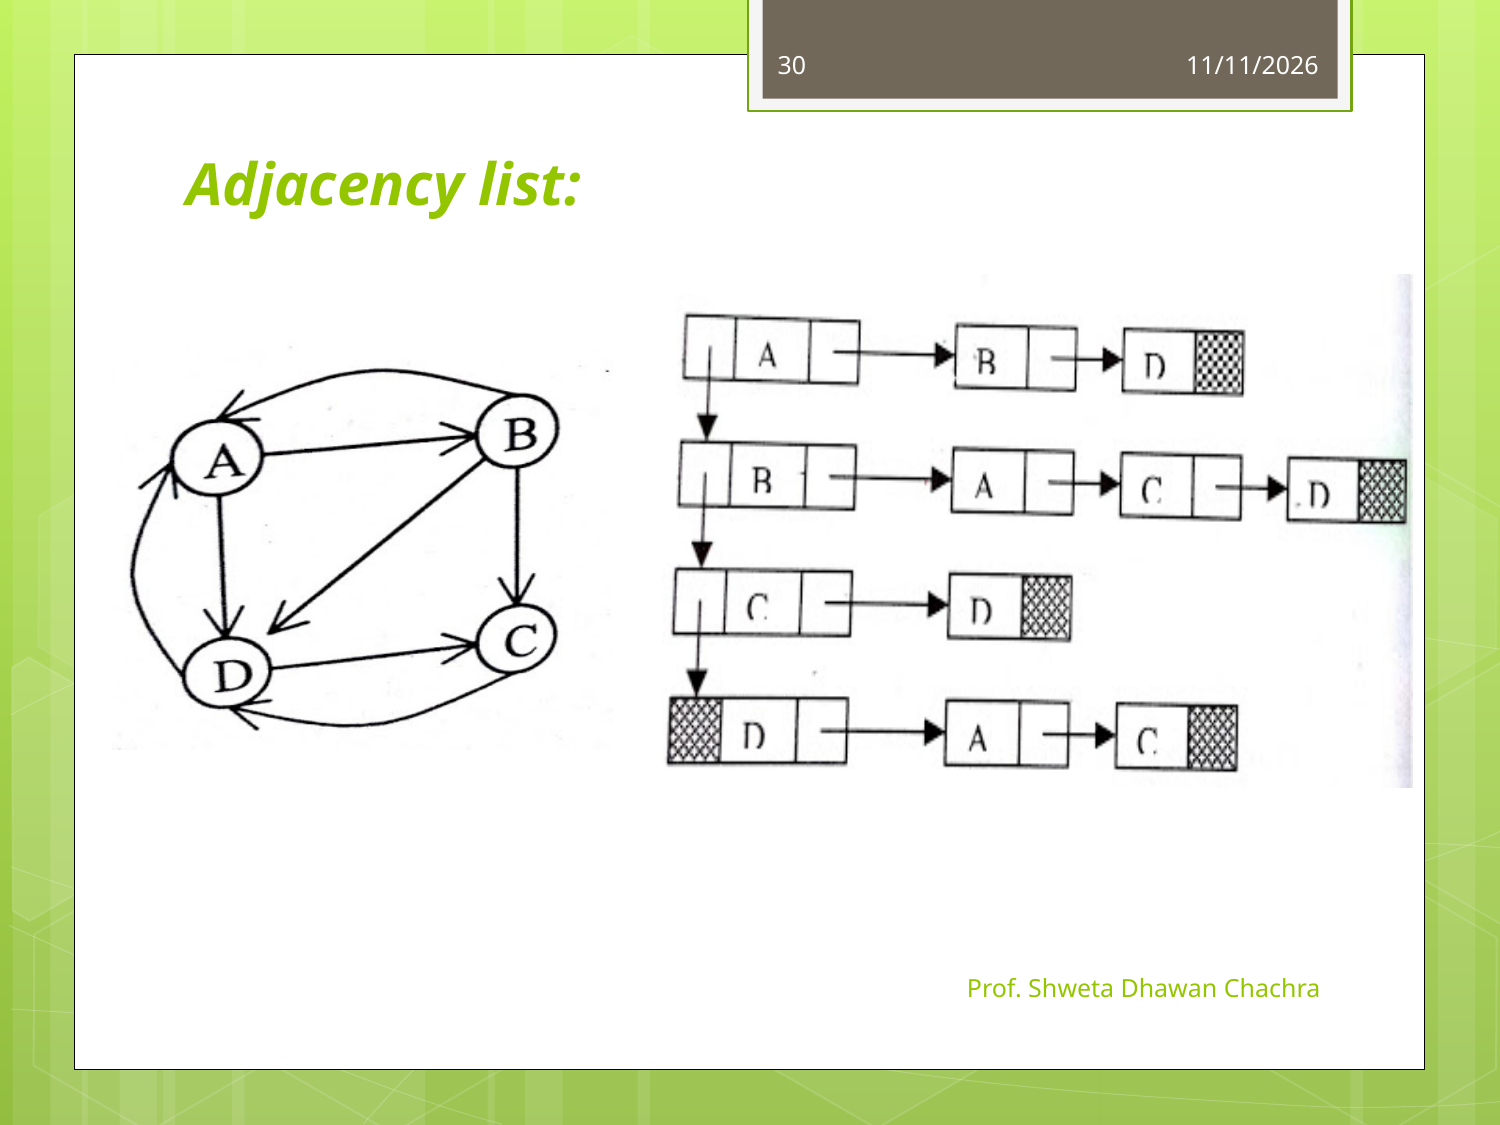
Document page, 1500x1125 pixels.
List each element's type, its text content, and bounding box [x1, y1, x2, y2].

slide_number 30 [762, 36, 982, 97]
picture [662, 274, 1413, 788]
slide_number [983, 36, 1334, 97]
footer Prof. Shweta Dhawan Chachra [761, 960, 1336, 1020]
title Adjacency list: [171, 168, 1324, 225]
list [112, 339, 613, 751]
